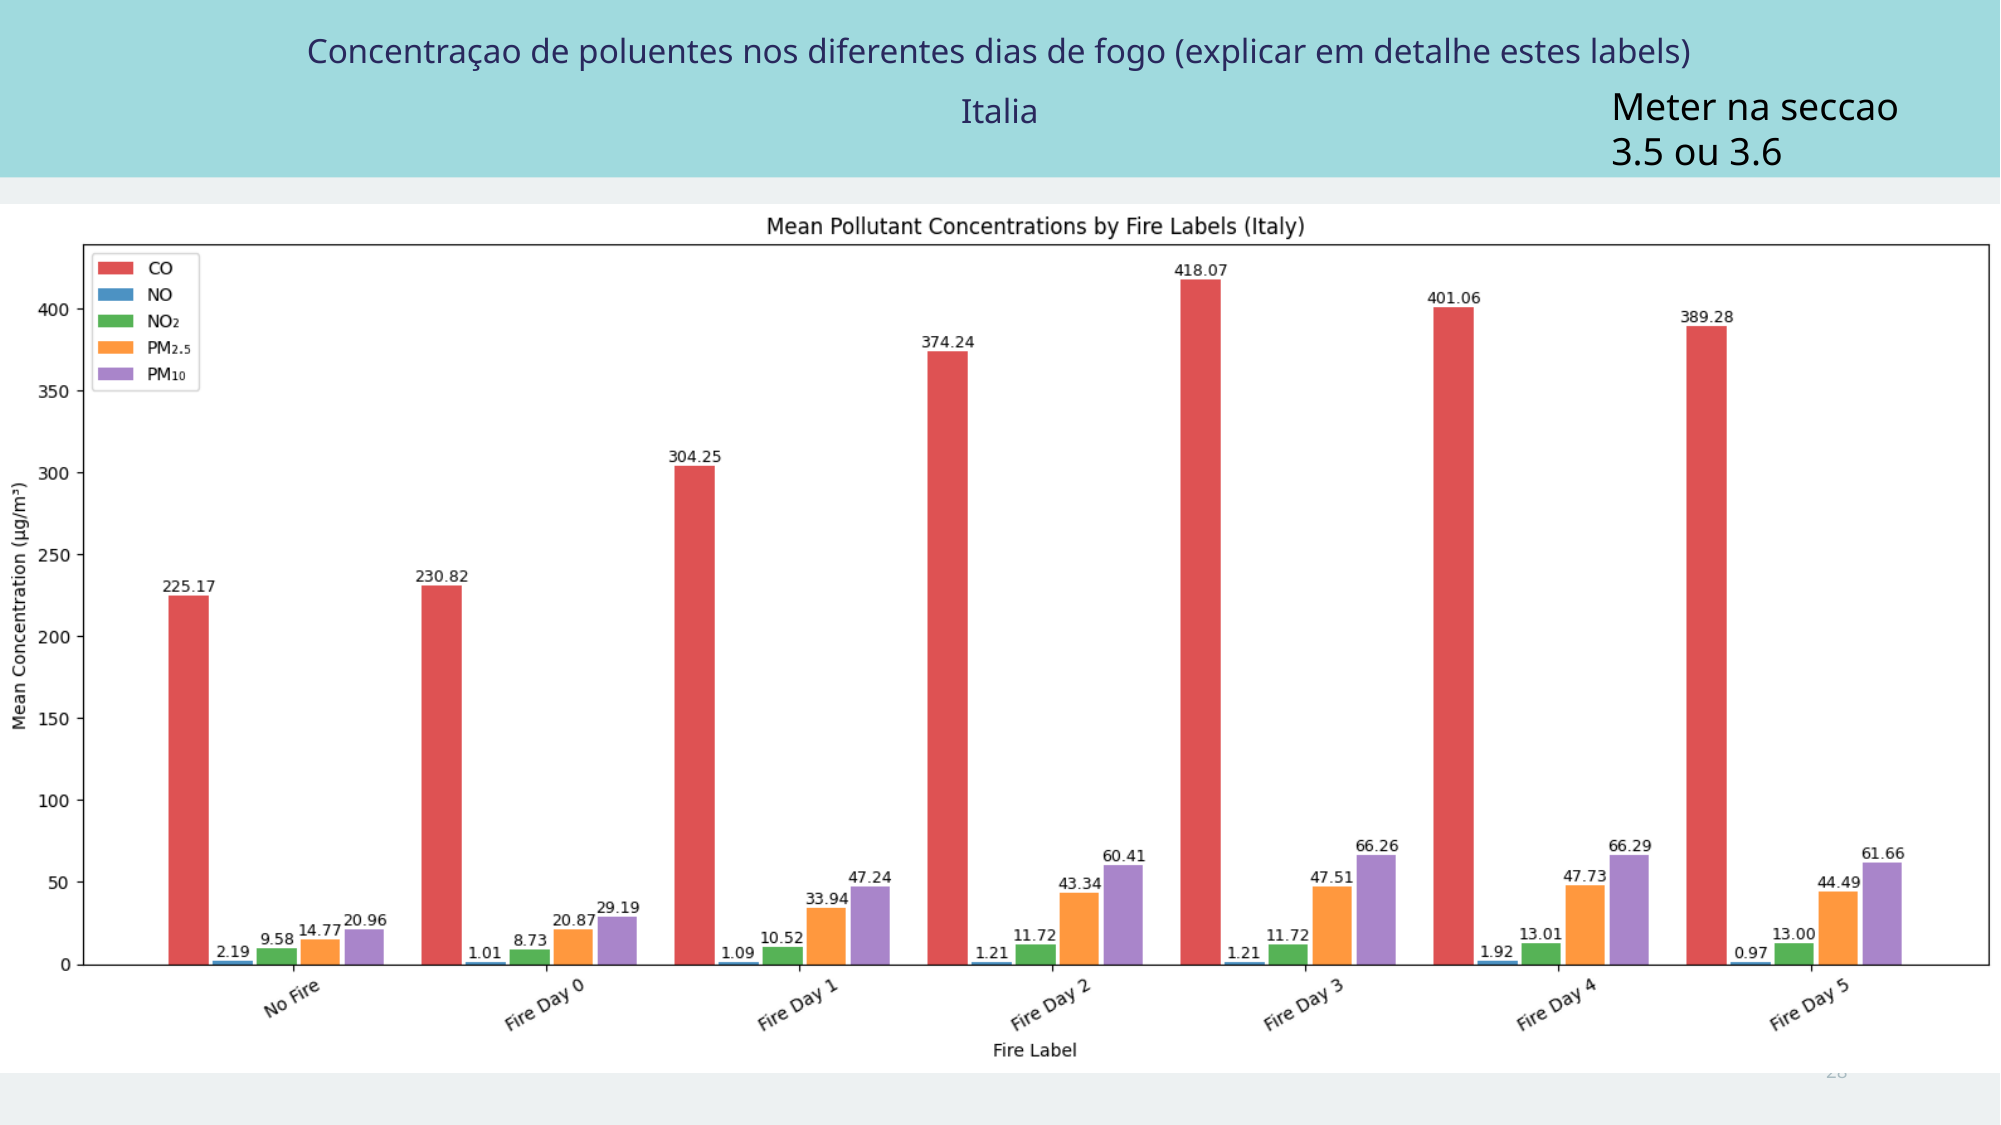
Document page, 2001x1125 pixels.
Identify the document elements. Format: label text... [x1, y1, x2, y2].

text_box Meter na seccao 3.5 ou 3.6 [1596, 75, 1945, 180]
slide_number 28 [1412, 1073, 1863, 1103]
list Concentraçao de poluentes nos diferentes dias de fogo (explicar em detalhe estes labels) Italia [0, 22, 2000, 154]
picture [0, 204, 2000, 1073]
